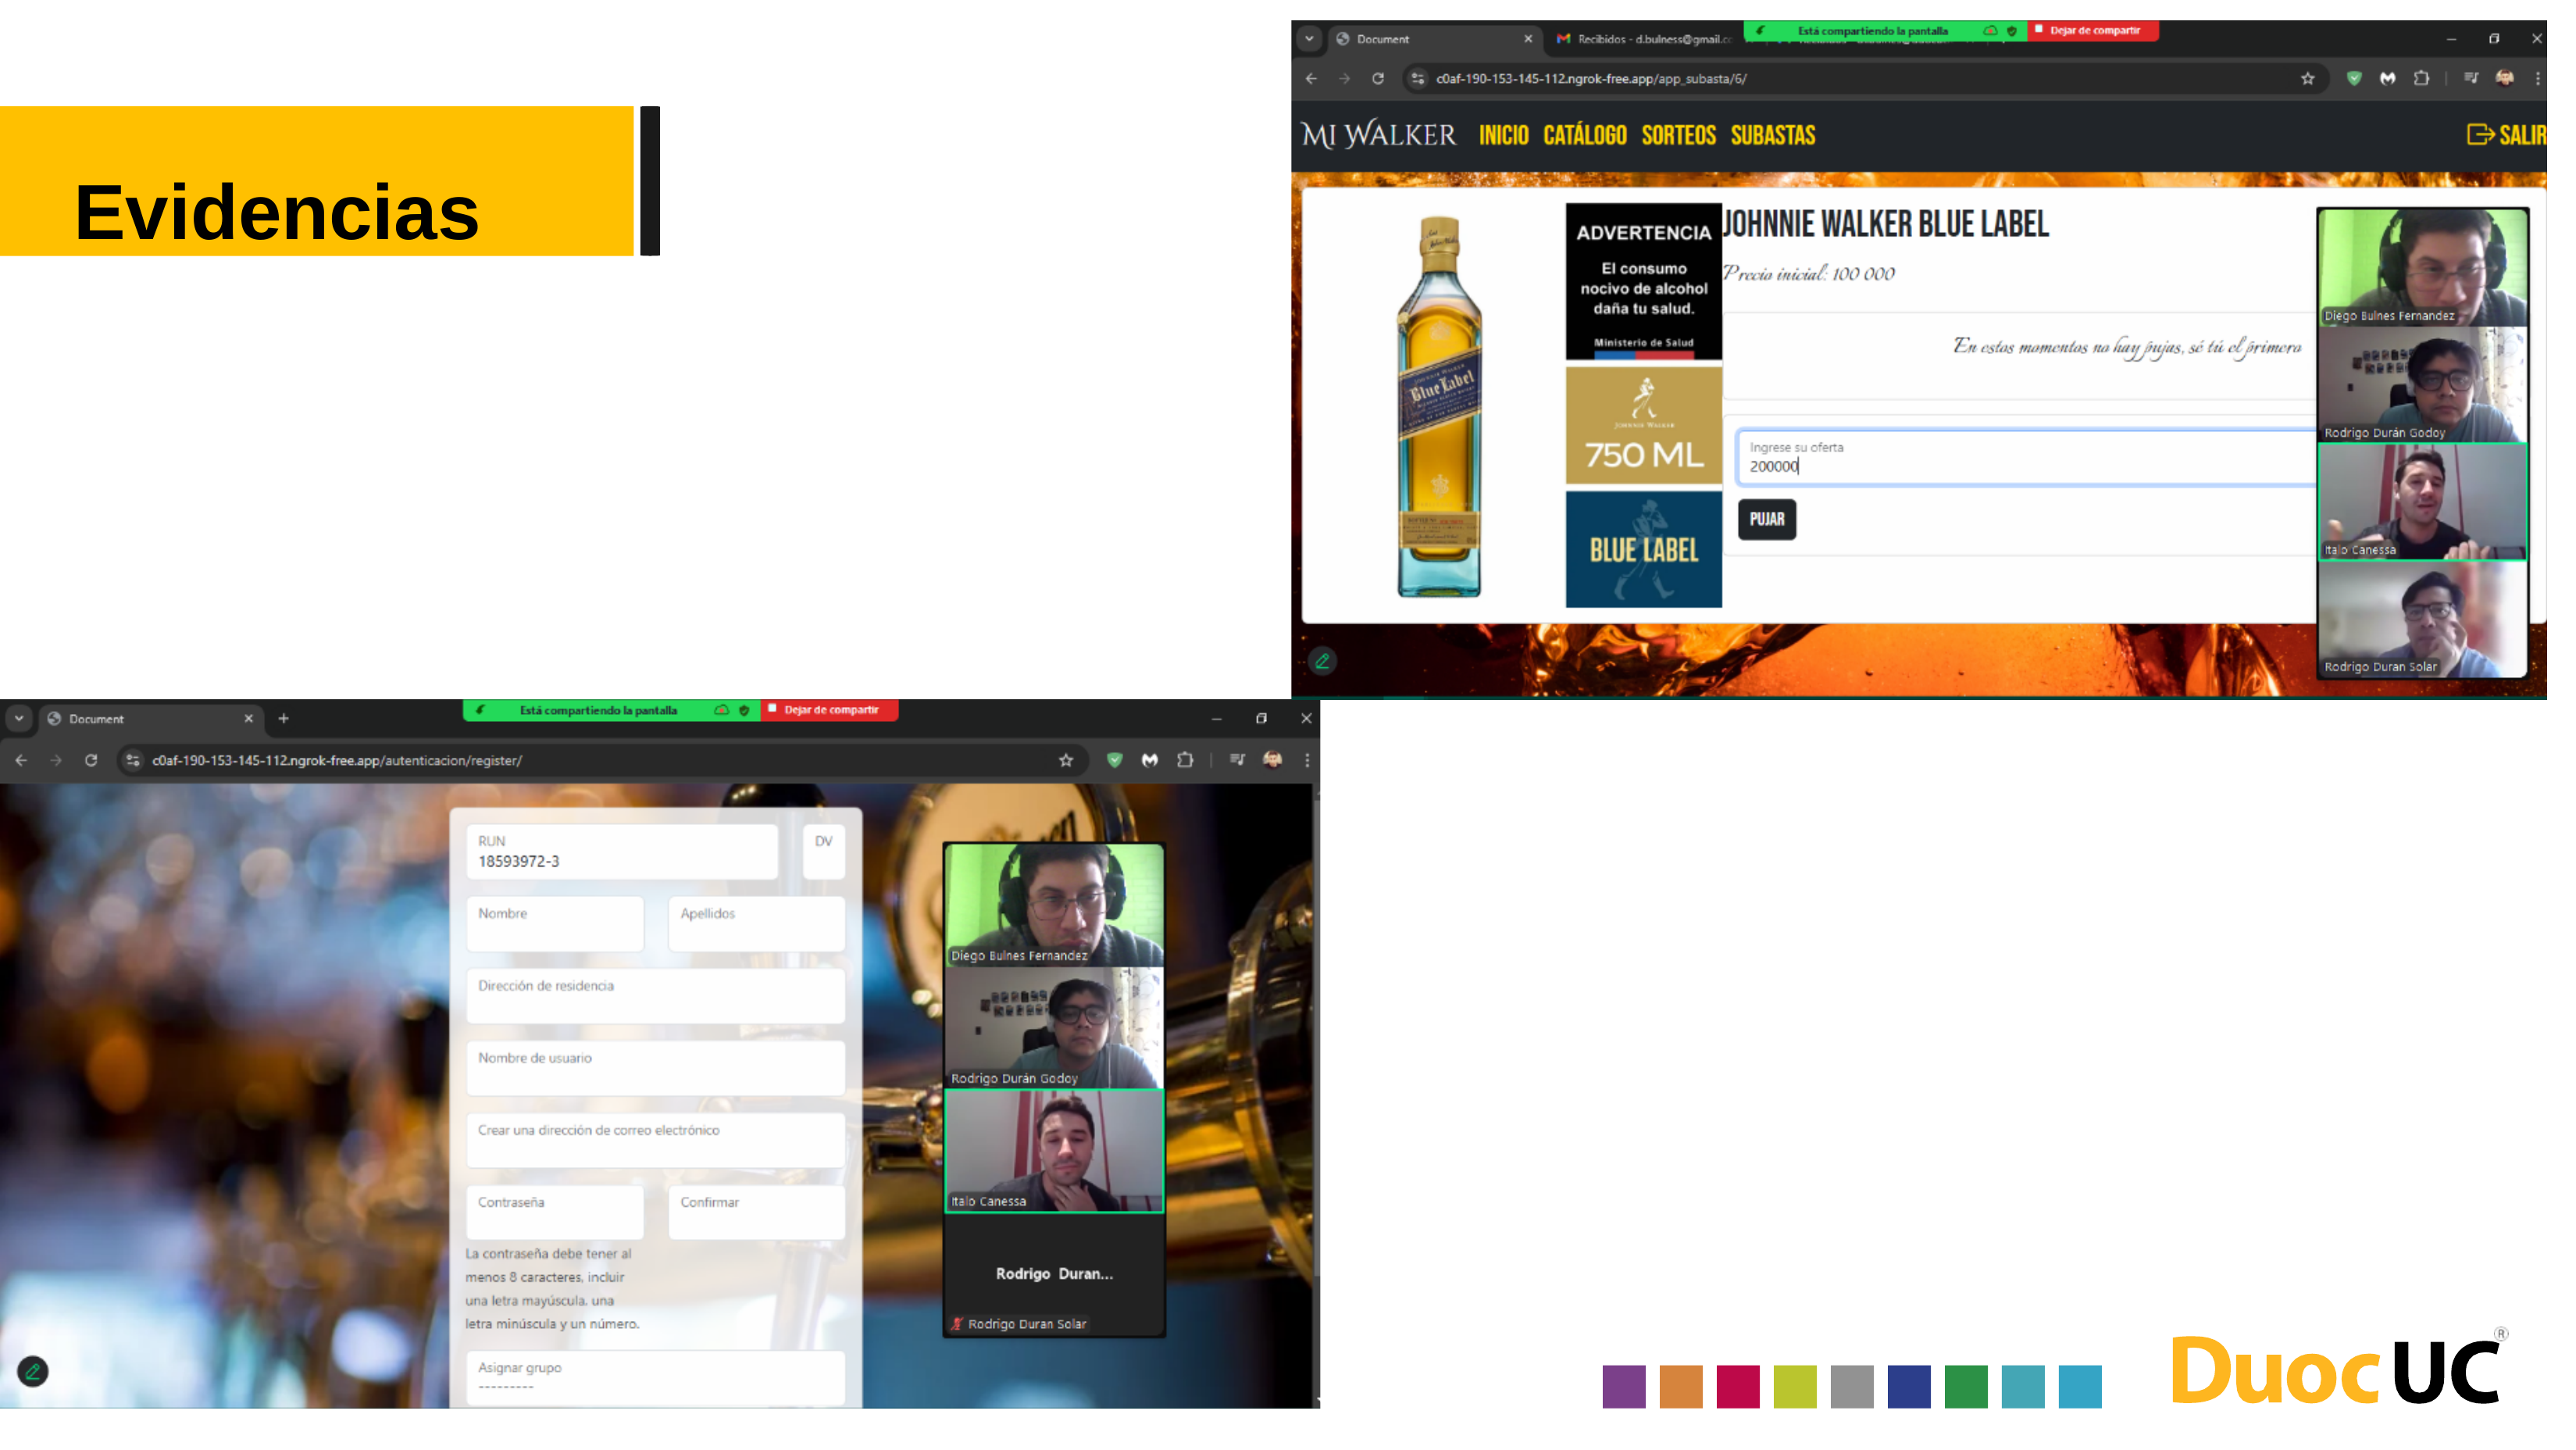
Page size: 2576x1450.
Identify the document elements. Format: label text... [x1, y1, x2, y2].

picture [0, 20, 2548, 1409]
list Evidencias [73, 161, 630, 698]
picture [2494, 1327, 2509, 1341]
